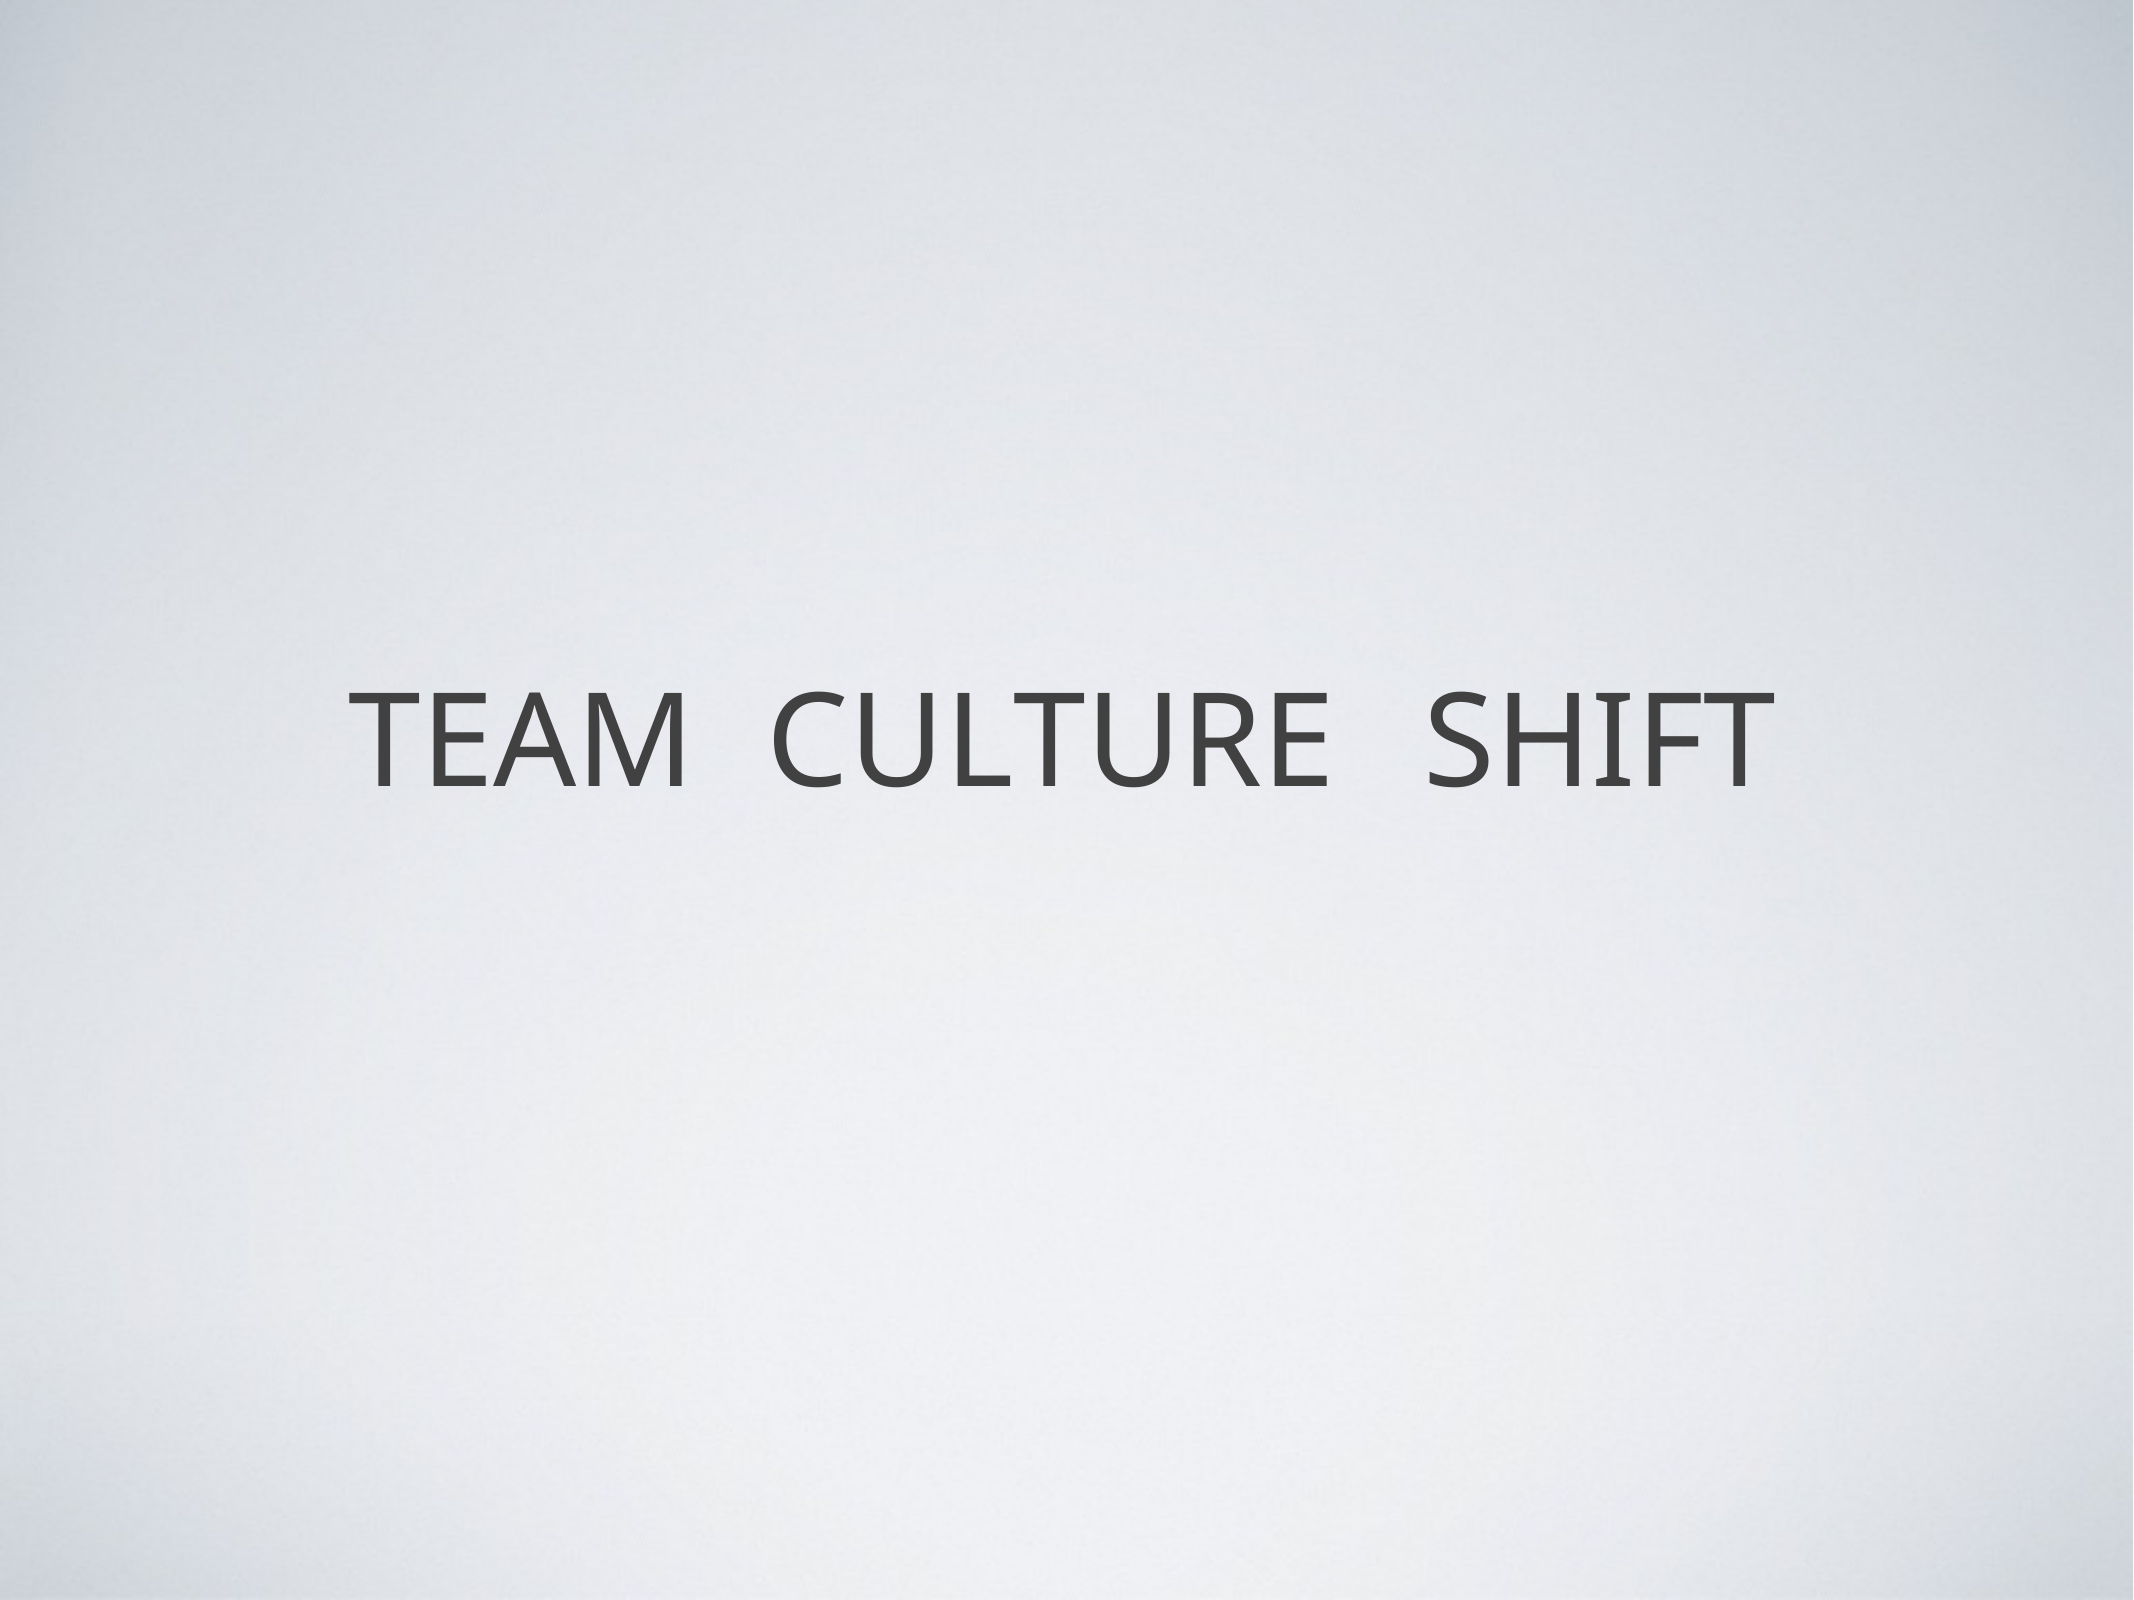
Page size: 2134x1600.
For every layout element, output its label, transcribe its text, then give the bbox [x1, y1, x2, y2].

text_box SHIFT [1421, 679, 1810, 834]
text_box [0, 0, 2134, 1600]
text_box CULTURE [764, 679, 1407, 834]
text_box TEAM [346, 679, 750, 834]
